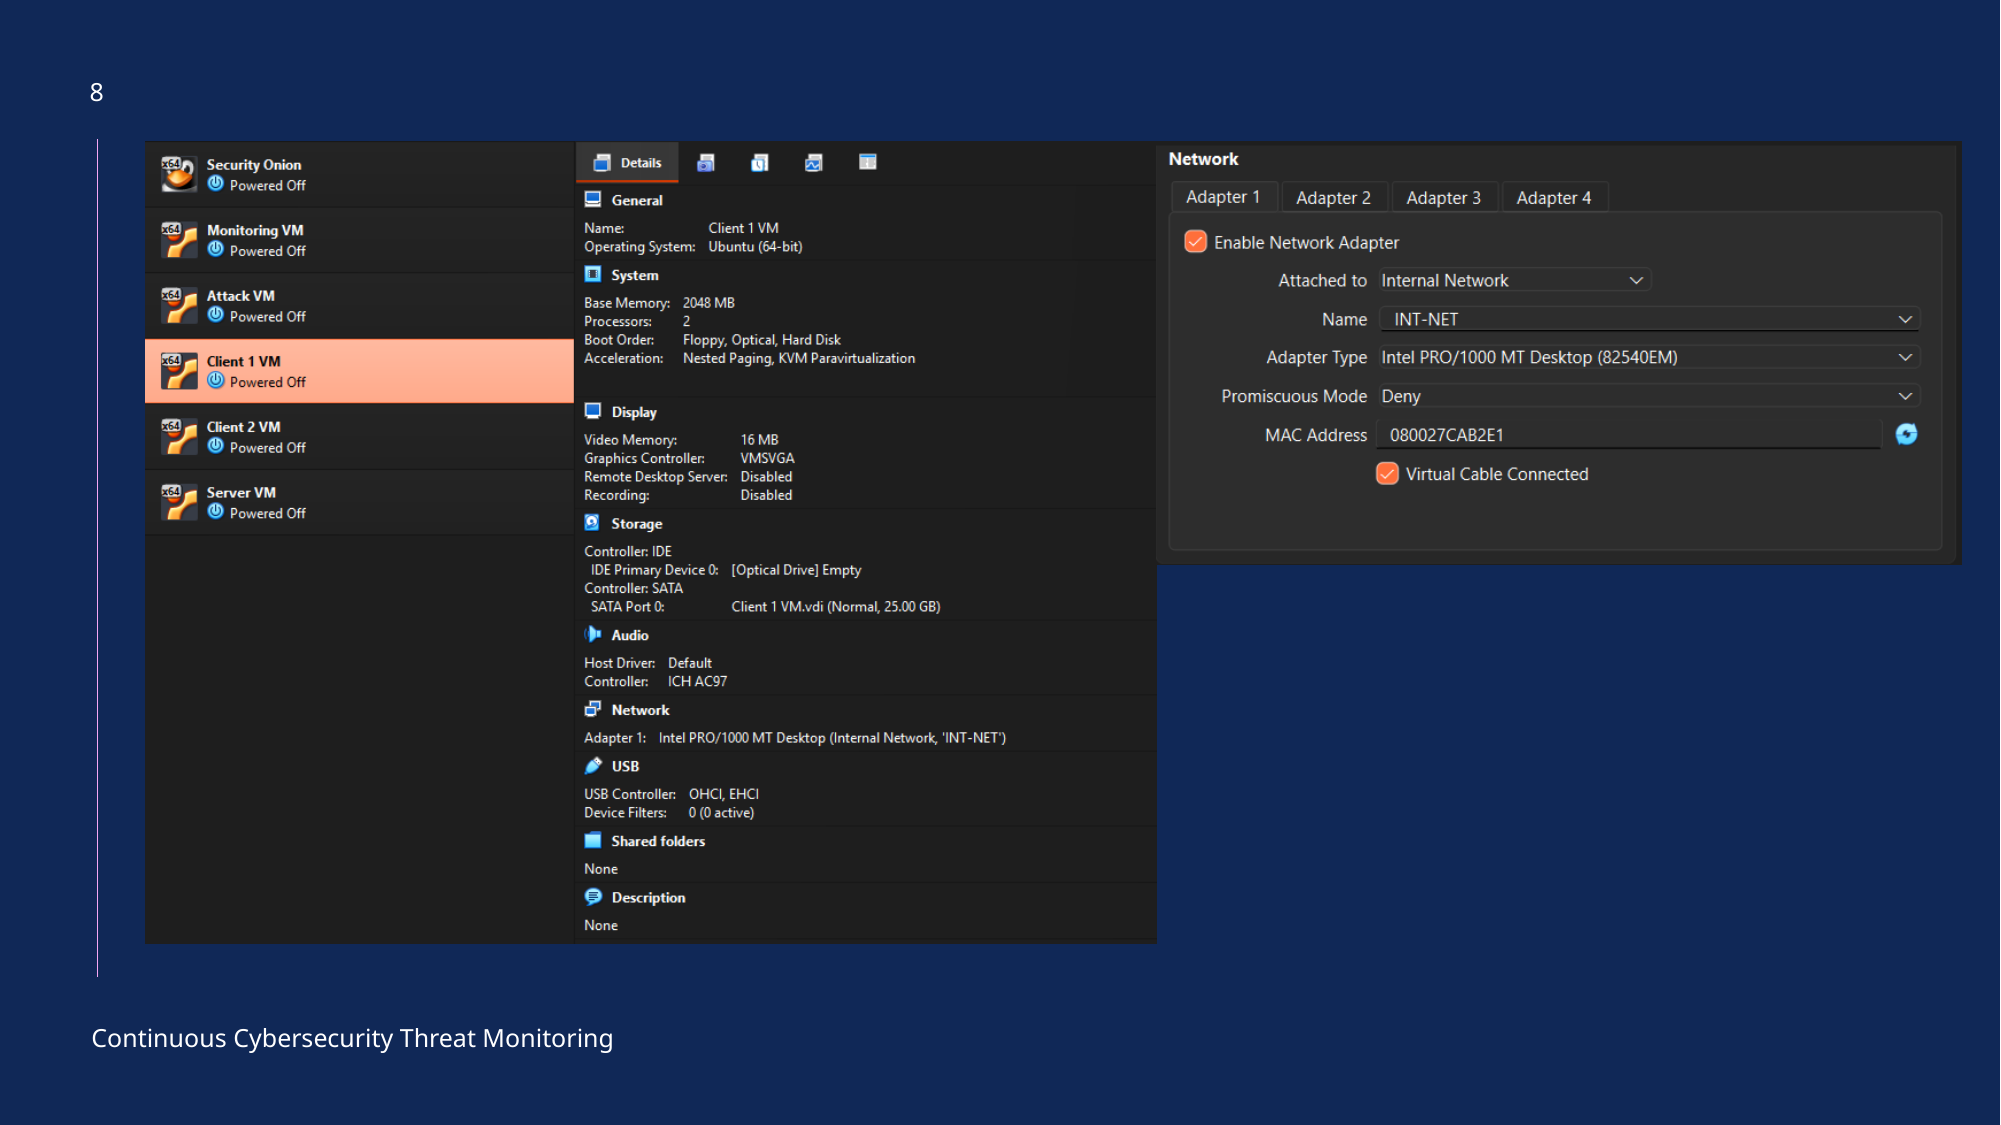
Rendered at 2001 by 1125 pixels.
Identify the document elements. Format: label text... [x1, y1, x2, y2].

text_box Continuous Cybersecurity Threat Monitoring [76, 1015, 914, 1061]
slide_number 8 [53, 67, 140, 119]
picture [145, 141, 1962, 944]
